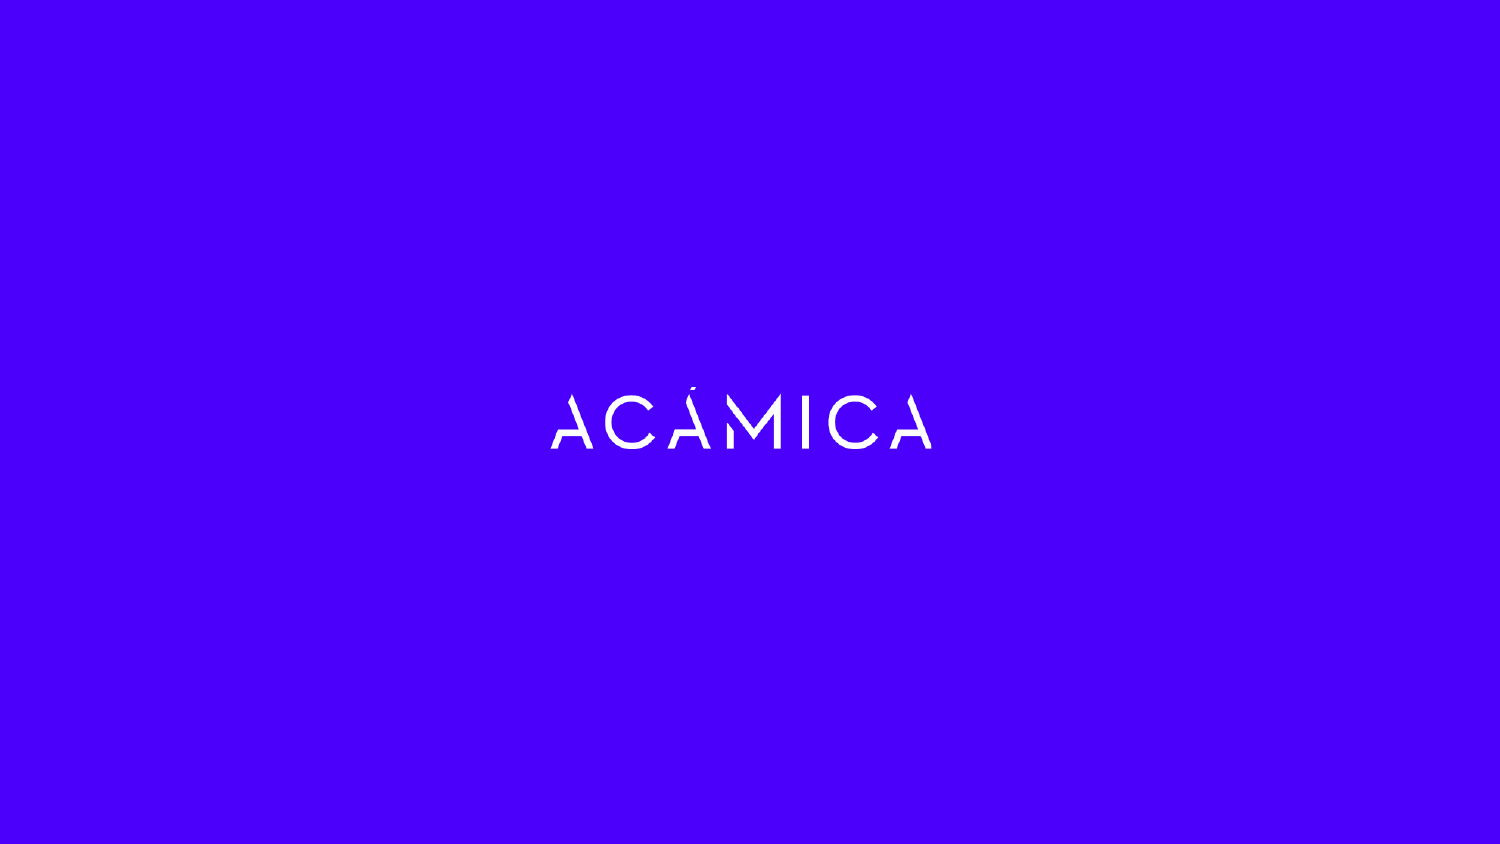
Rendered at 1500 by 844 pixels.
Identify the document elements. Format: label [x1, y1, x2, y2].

picture [543, 387, 932, 456]
